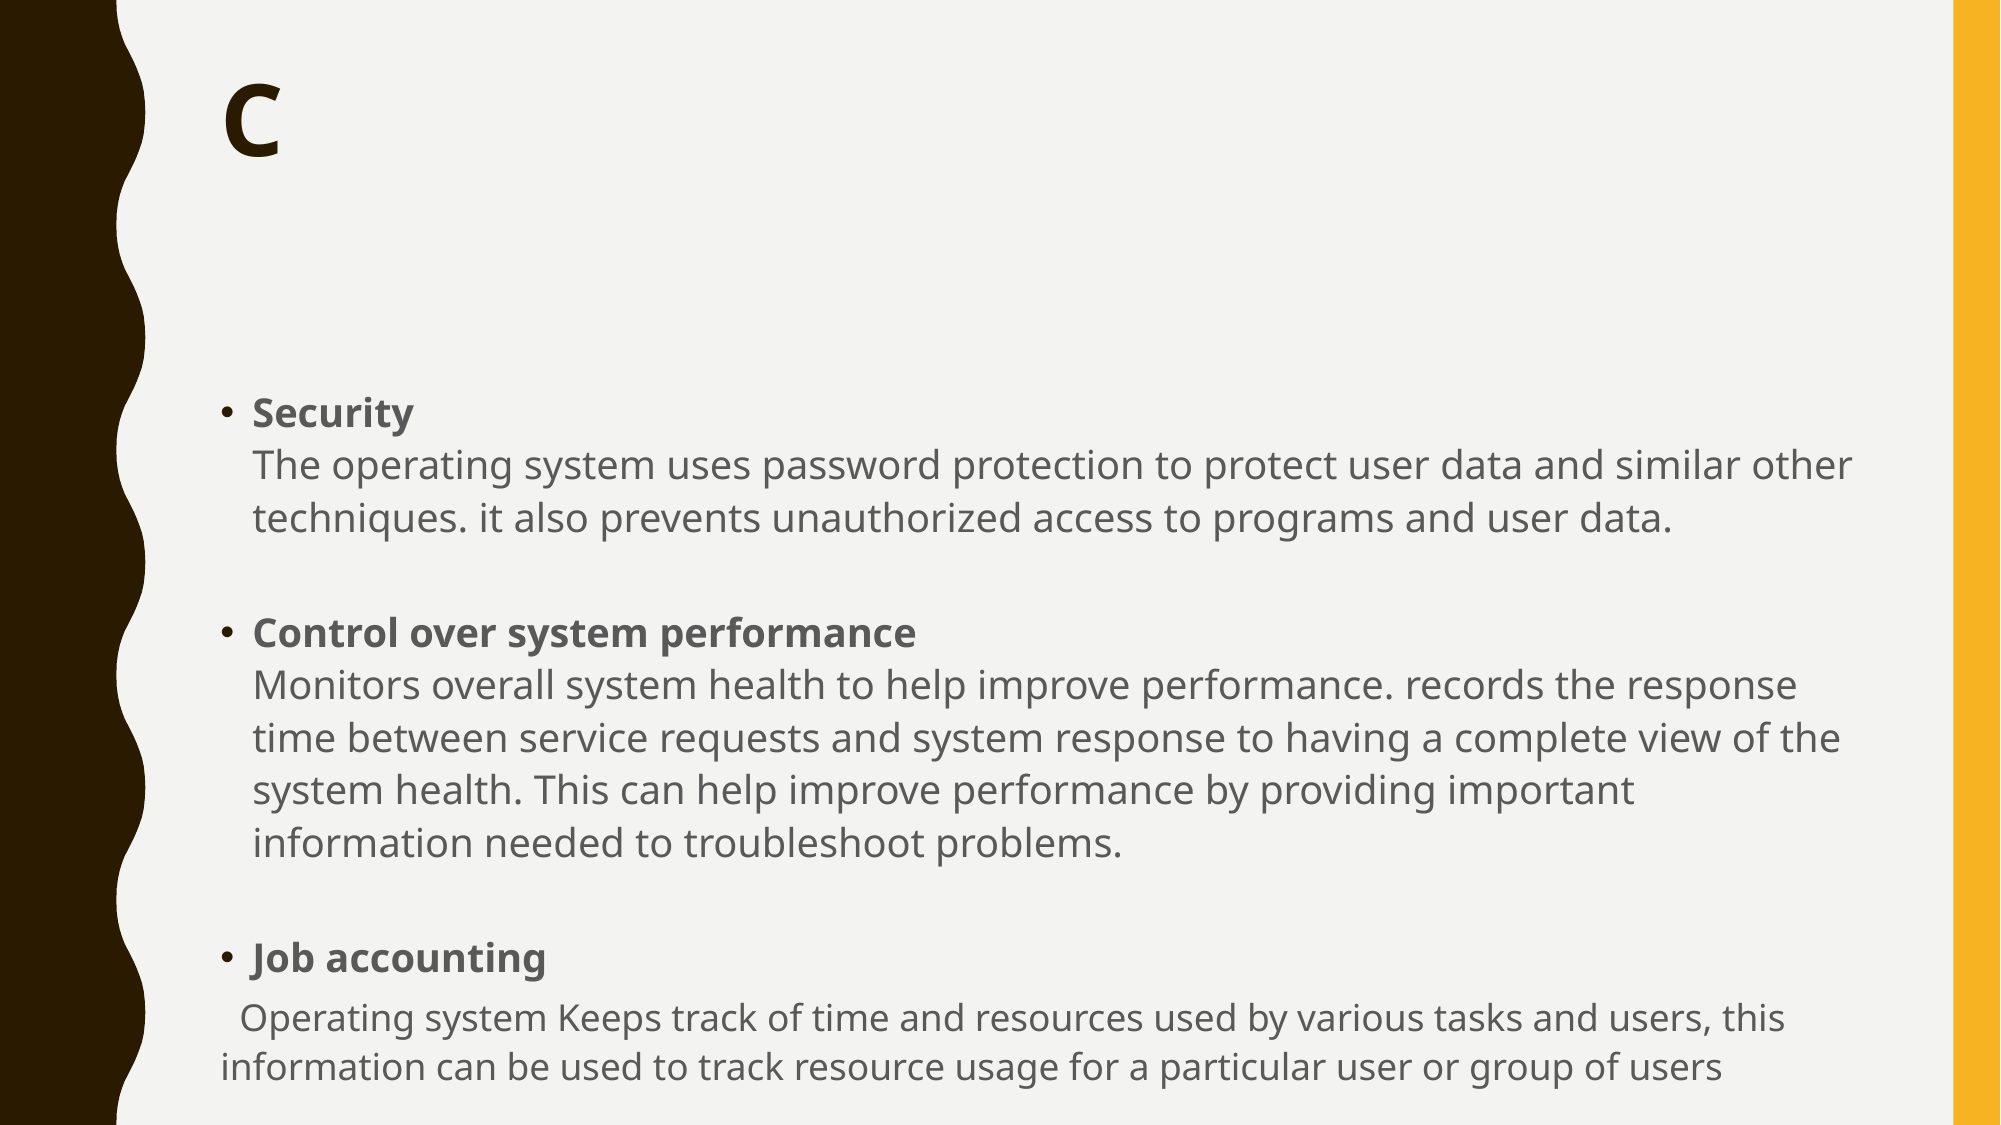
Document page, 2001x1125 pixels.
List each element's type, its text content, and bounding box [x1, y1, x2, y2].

list Security The operating system uses password protection to protect user data and similar other techniques. it also prevents unauthorized access to programs and user data. Control over system performance Monitors overall system health to help improve performance. records the response time between service requests and system response to having a complete view of the system health. This can help improve performance by providing important information needed to troubleshoot problems. Job accounting Operating system Keeps track of time and resources used by various tasks and users, this information can be used to track resource usage for a particular user or group of users [205, 375, 1875, 1107]
title C [205, 62, 1875, 308]
